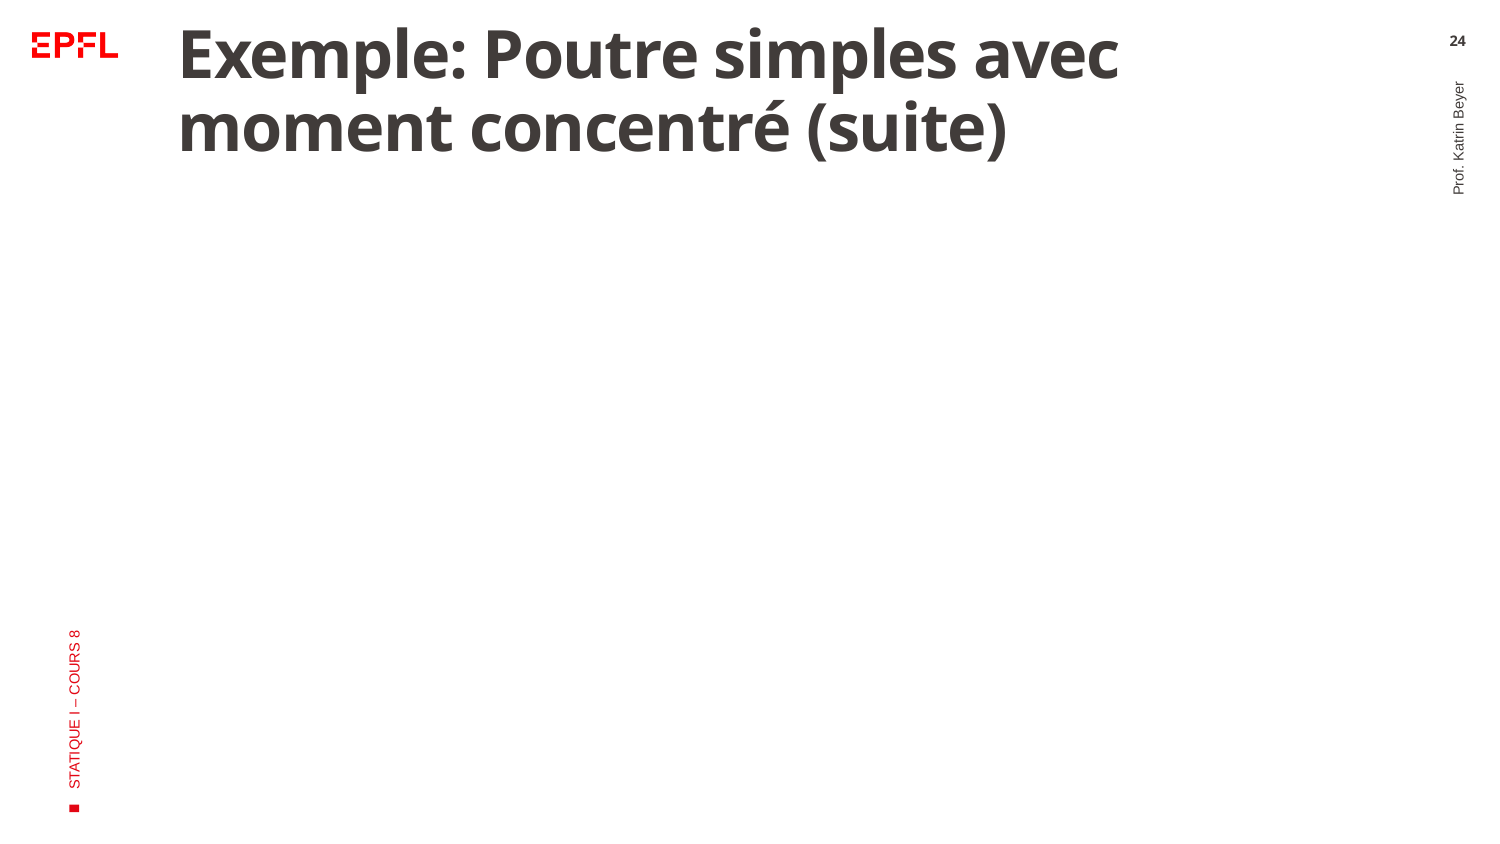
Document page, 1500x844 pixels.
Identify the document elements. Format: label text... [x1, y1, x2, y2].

title Exemple: Poutre simples avec moment concentré (suite) [148, 21, 1300, 198]
slide_number 24 [1415, 32, 1500, 59]
picture [21, 21, 129, 69]
slide_number STATIQUE I – COURS 8 [0, 256, 149, 805]
footer Prof. Katrin Beyer [1415, 59, 1500, 641]
